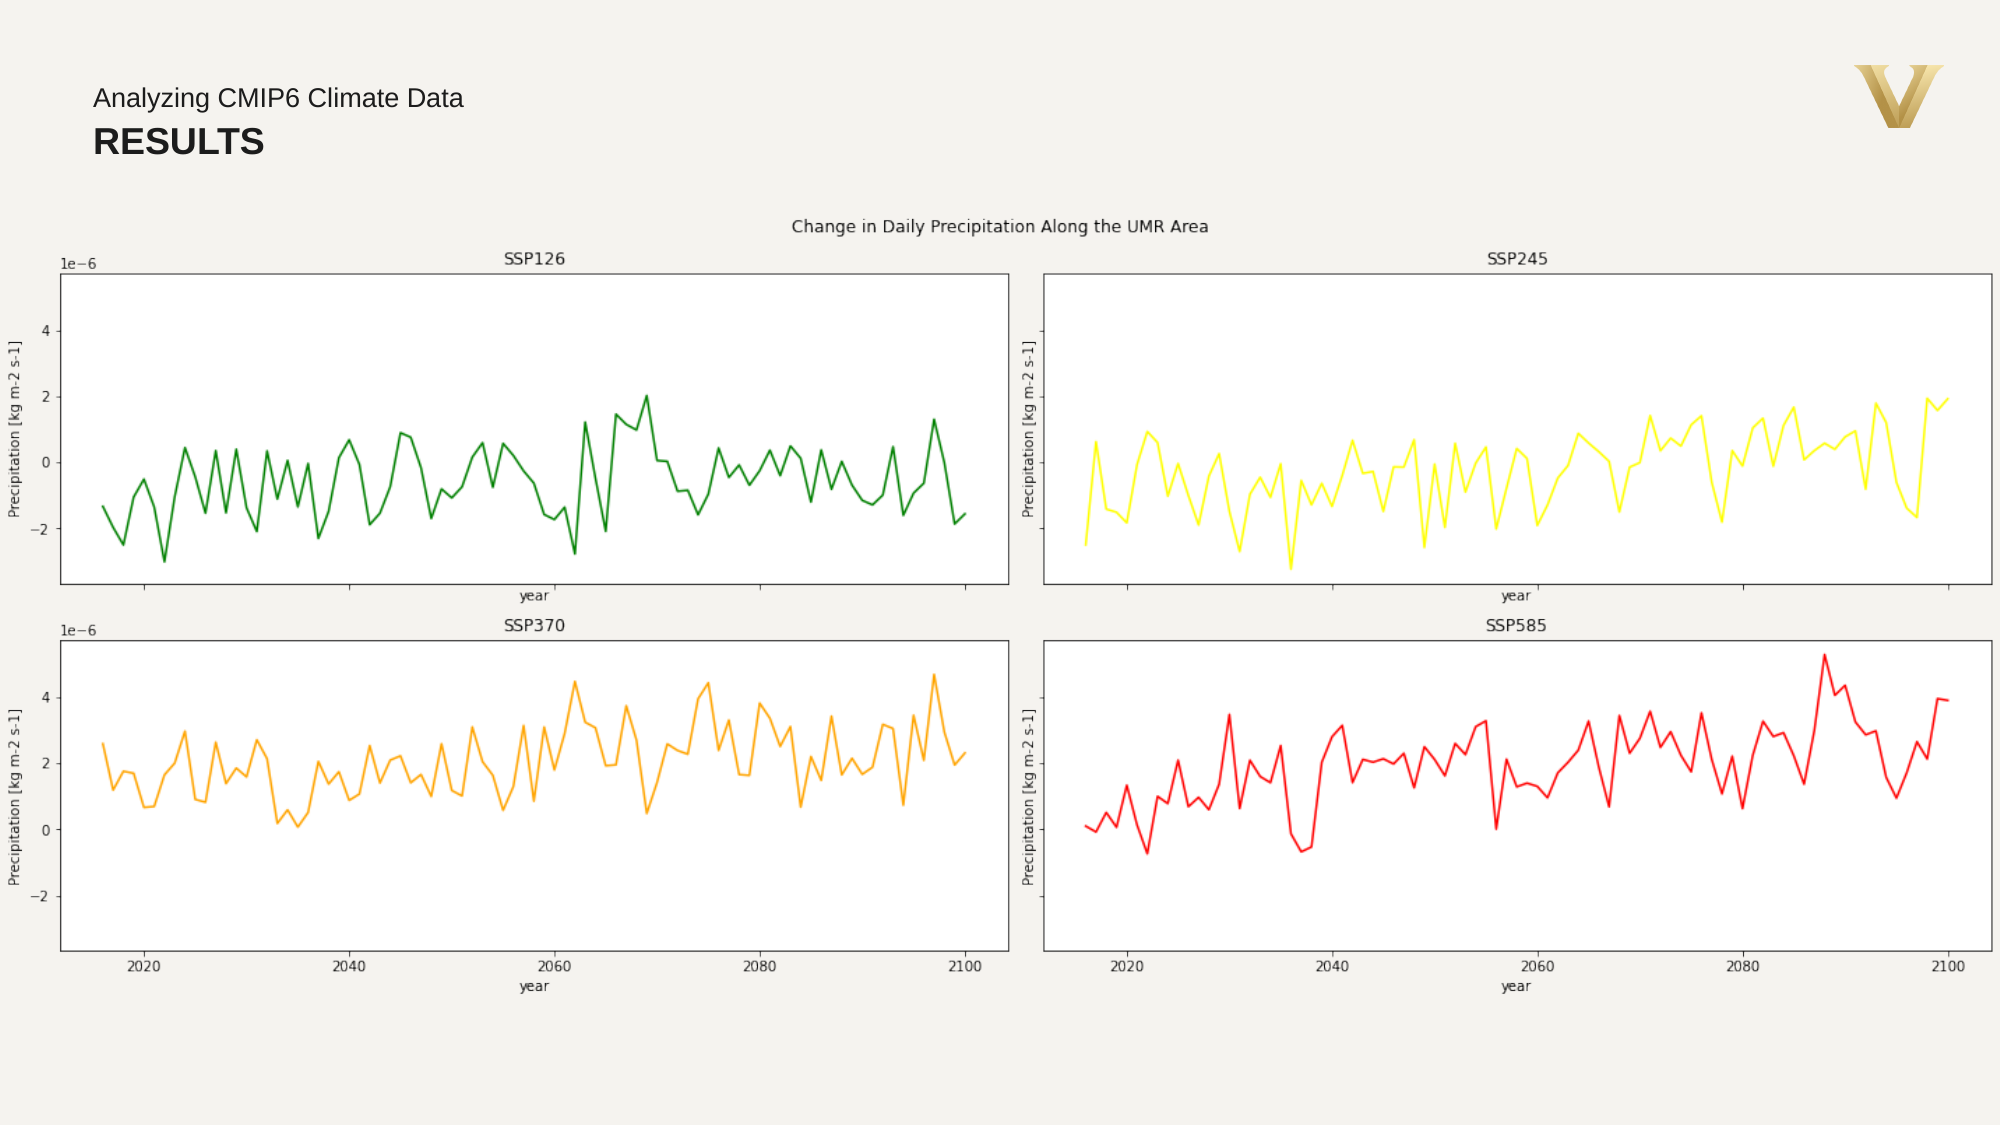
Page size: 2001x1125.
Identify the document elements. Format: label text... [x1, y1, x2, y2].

list RESULTS [78, 114, 1000, 209]
list Analyzing CMIP6 Climate Data [78, 39, 1000, 114]
picture [1854, 65, 1944, 128]
picture [0, 209, 2000, 1004]
